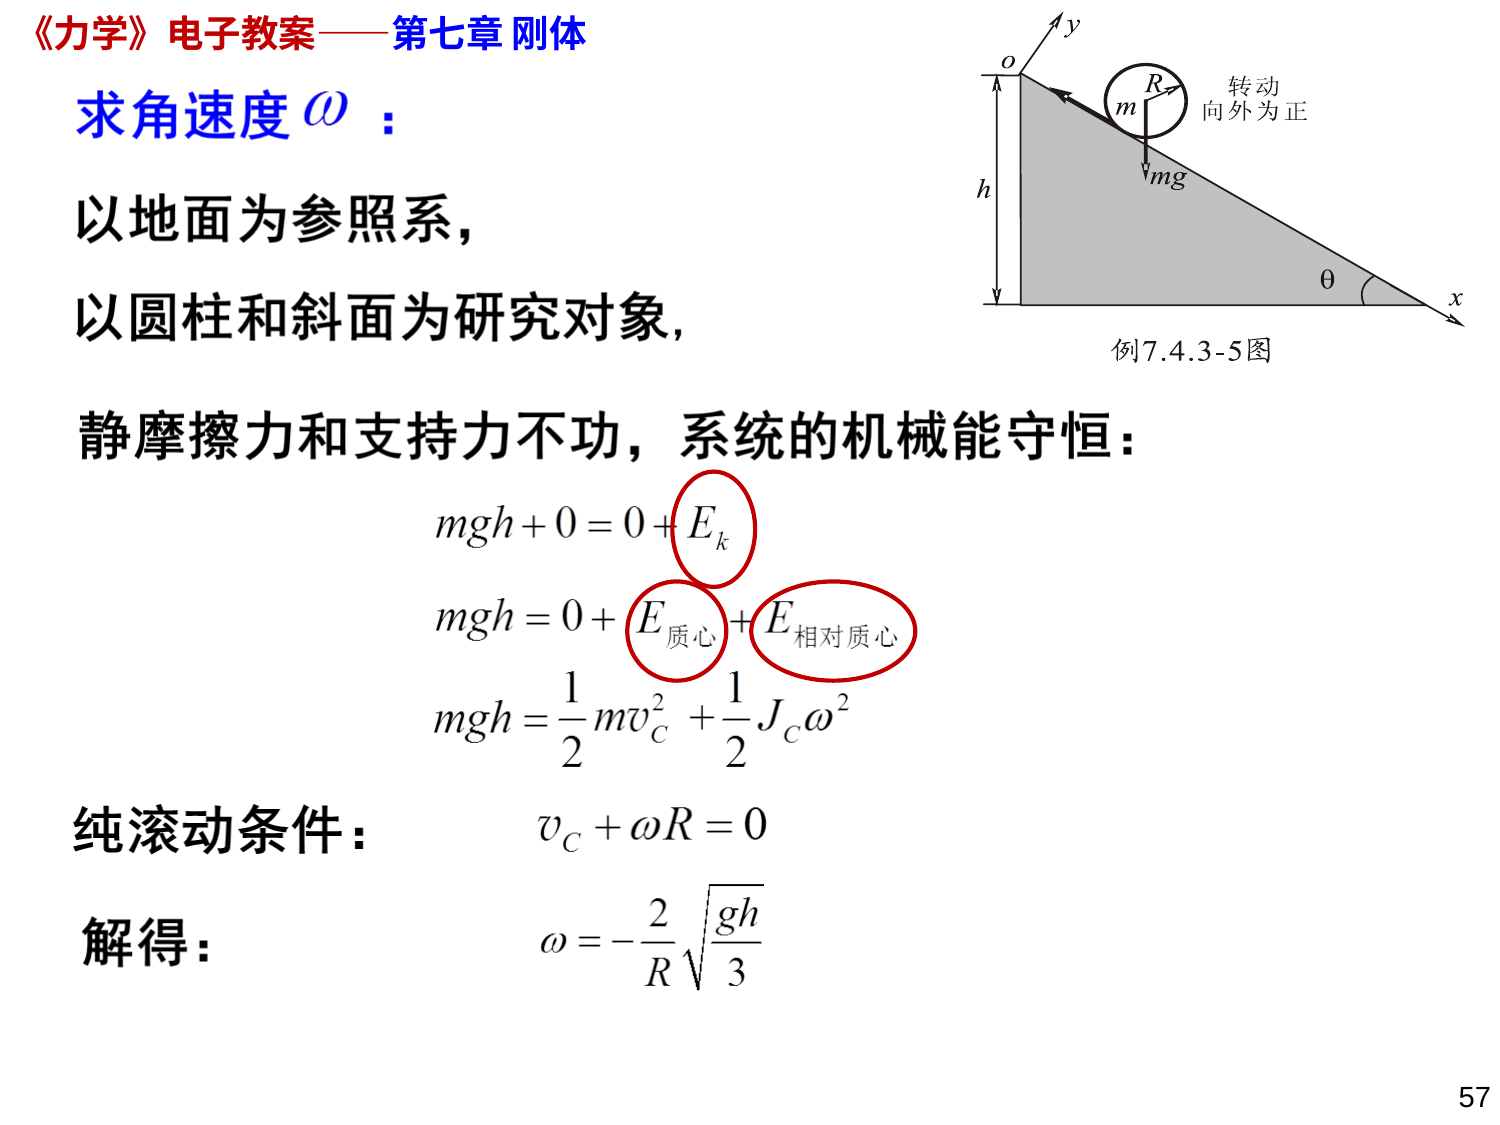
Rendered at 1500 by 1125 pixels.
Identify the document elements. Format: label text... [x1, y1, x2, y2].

text_box [795, 579, 872, 585]
text_box [653, 579, 701, 585]
picture [38, 0, 1490, 562]
picture [39, 776, 433, 1004]
slide_number 57 [1155, 1070, 1500, 1125]
picture [426, 586, 906, 778]
text_box [910, 609, 918, 653]
text_box [682, 666, 709, 683]
picture [529, 790, 775, 865]
picture [428, 589, 624, 651]
text_box [681, 505, 758, 585]
picture [533, 874, 772, 999]
text_box [864, 666, 896, 680]
